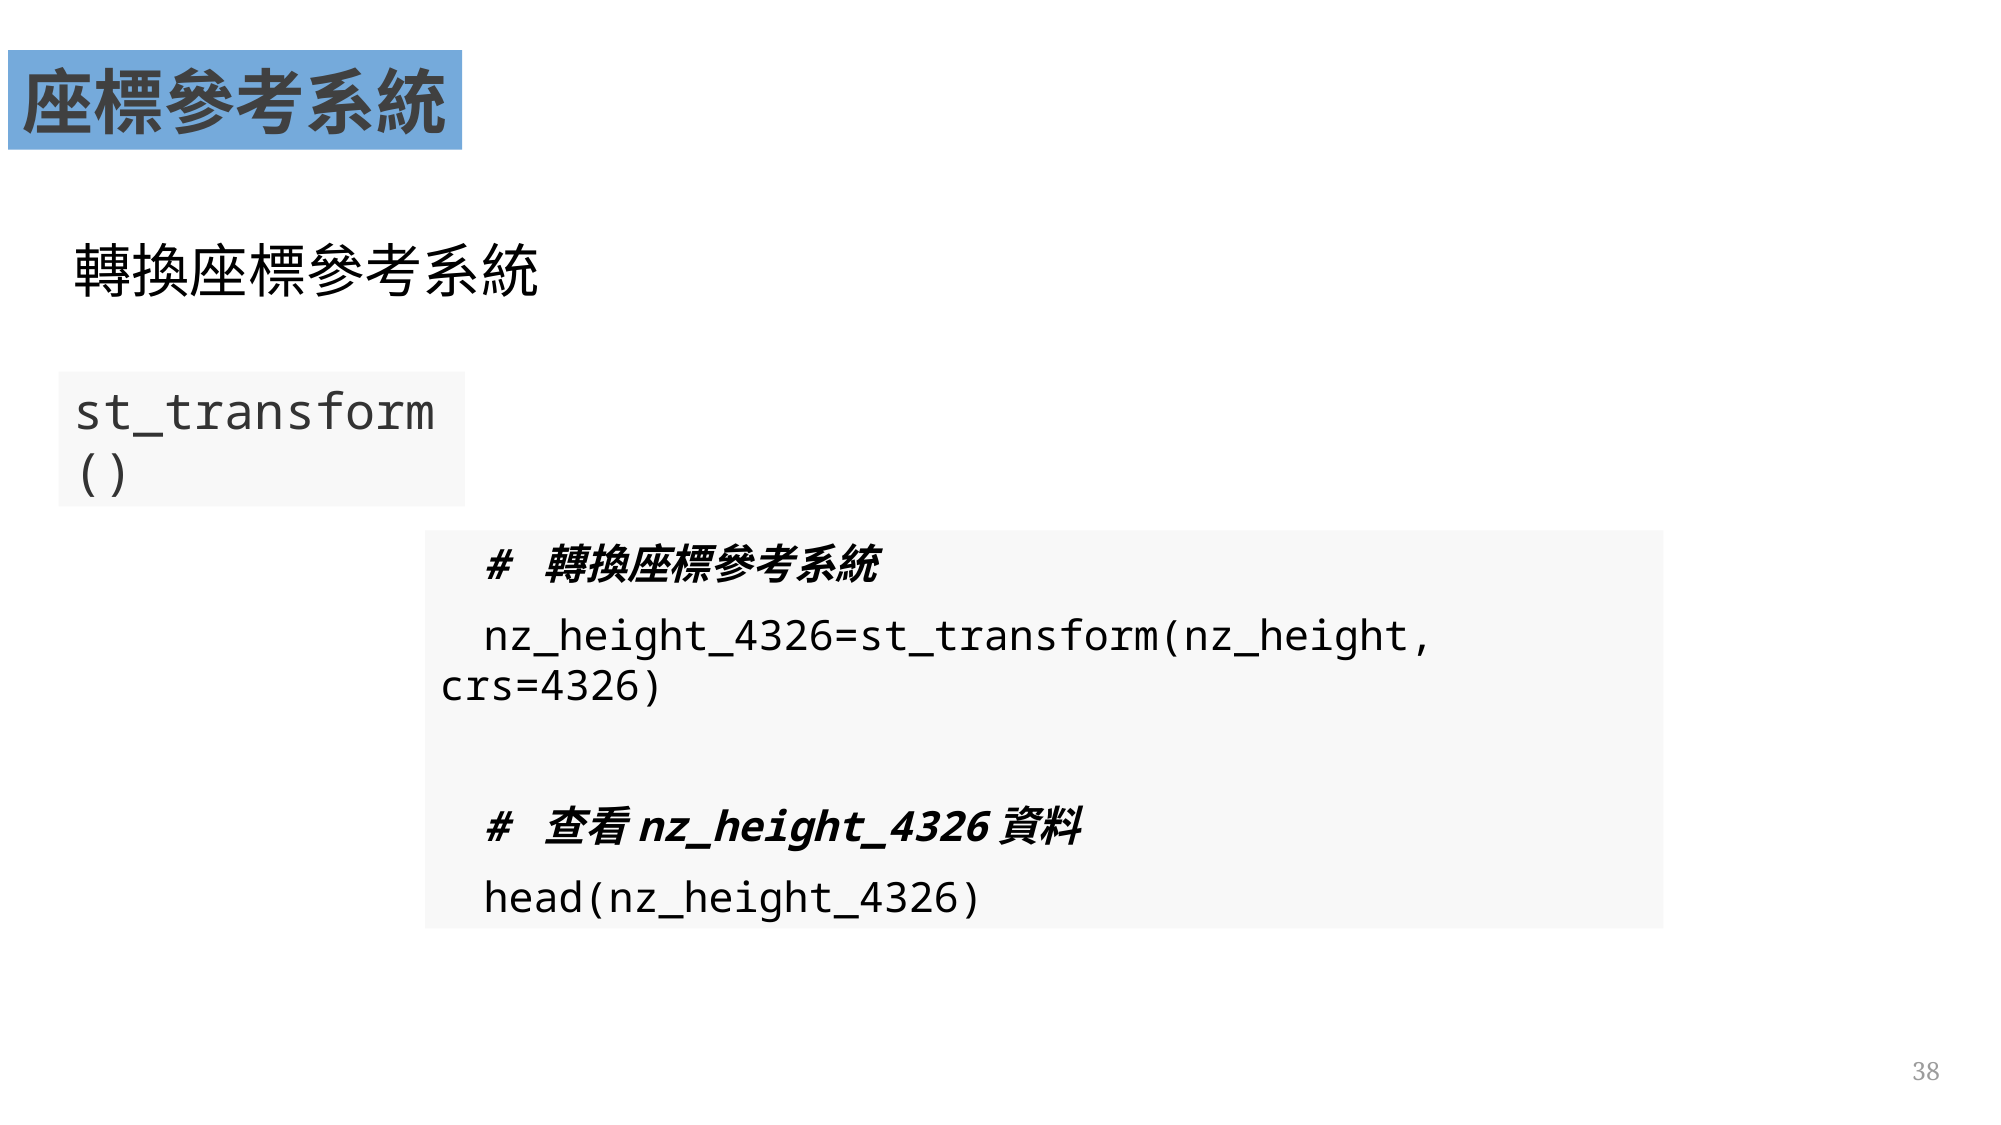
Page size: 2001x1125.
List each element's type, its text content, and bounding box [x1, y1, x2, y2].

text_box # 轉換座標參考系統 nz_height_4326=st_transform(nz_height, crs=4326) # 查看nz_height_4326資料 head(nz_height_4326) [425, 530, 1664, 929]
text_box 轉換座標參考系統 [58, 226, 561, 311]
text_box 座標參考系統 [8, 50, 463, 150]
slide_number 38 [1505, 1042, 1955, 1103]
text_box st_transform() [58, 371, 465, 507]
